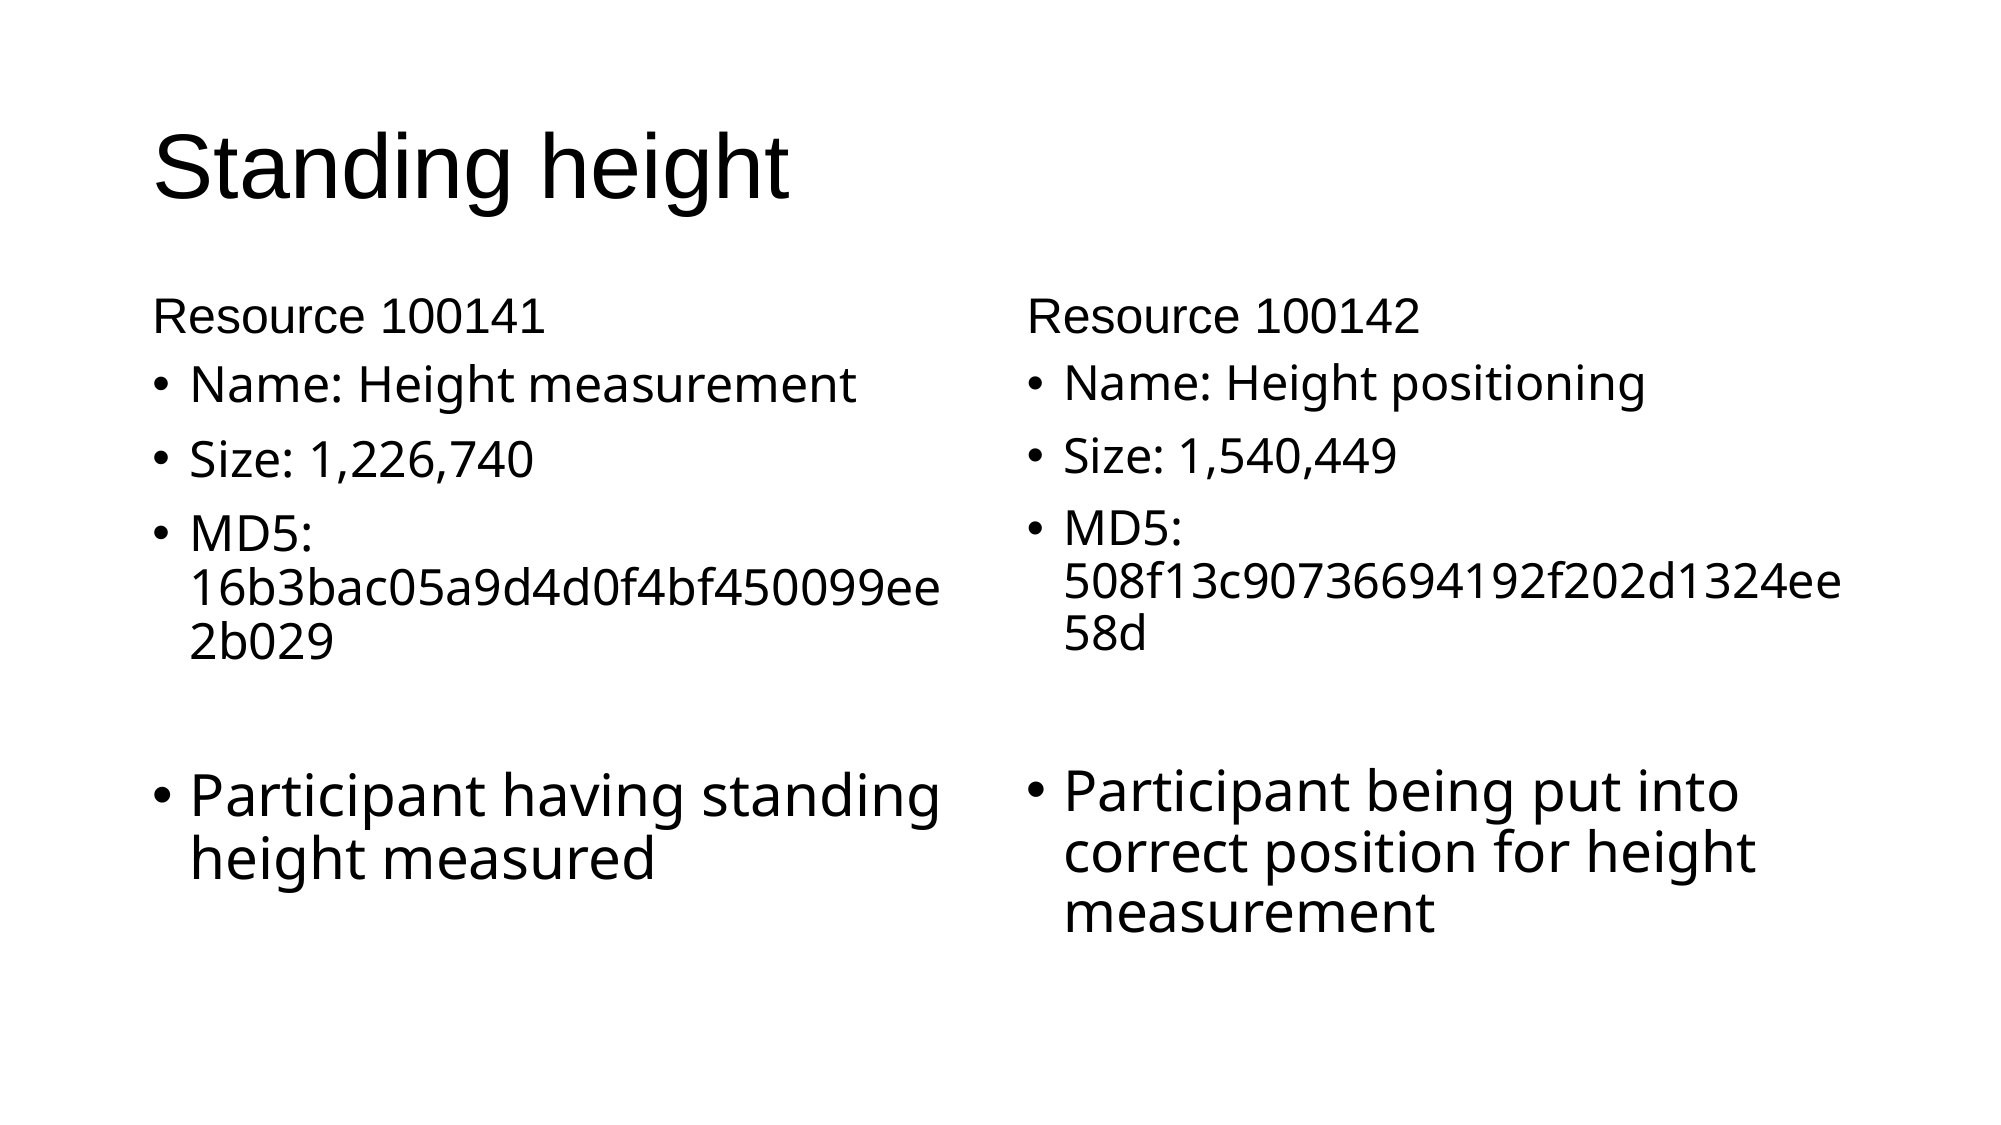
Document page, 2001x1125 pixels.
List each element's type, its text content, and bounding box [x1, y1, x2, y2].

list Resource 100142 [1011, 216, 1863, 351]
list Name: Height measurement Size: 1,226,740 MD5: 16b3bac05a9d4d0f4bf450099ee2b029 Participant having standing height measured [137, 351, 984, 956]
list Name: Height positioning Size: 1,540,449 MD5: 508f13c90736694192f202d1324ee58d Participant being put into correct position for height measurement [1011, 351, 1863, 956]
list Resource 100141 [137, 216, 984, 351]
title Standing height [137, 59, 1863, 278]
